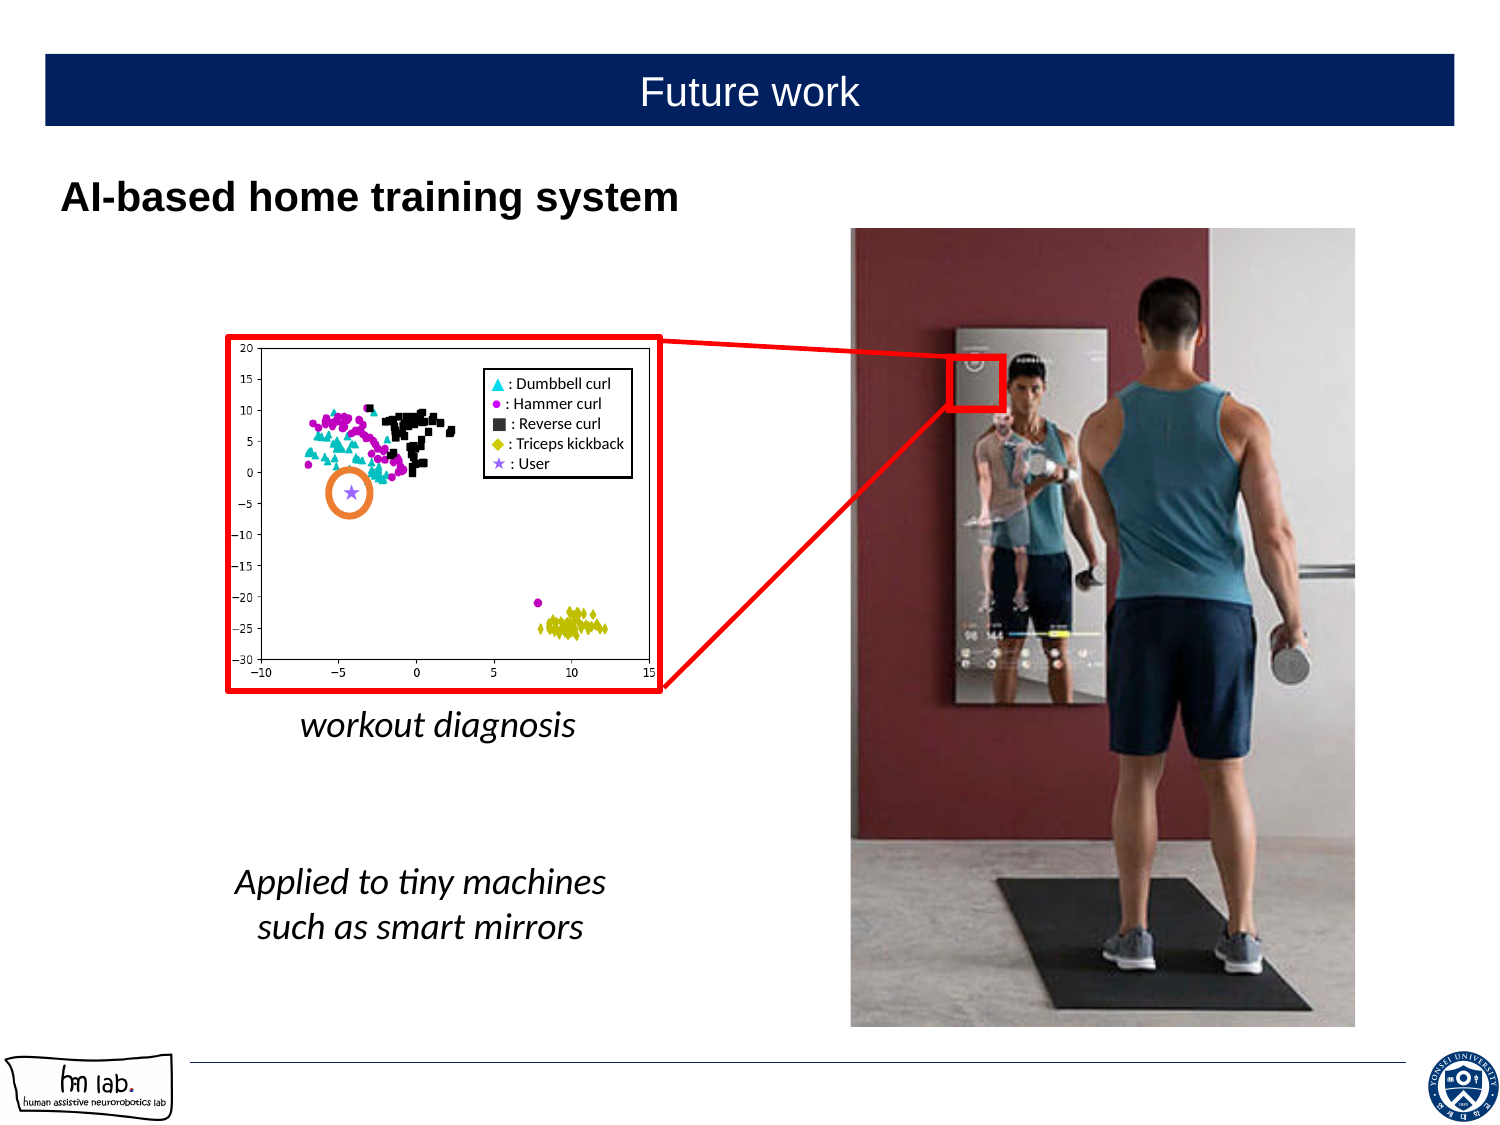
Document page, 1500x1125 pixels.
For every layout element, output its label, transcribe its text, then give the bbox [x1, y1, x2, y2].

text_box Applied to tiny machines such as smart mirrors [190, 849, 651, 955]
text_box workout diagnosis [225, 694, 651, 753]
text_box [2, 1051, 1499, 1122]
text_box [230, 340, 658, 688]
text_box AI-based home training system [45, 162, 796, 228]
text_box Future work [45, 53, 1455, 126]
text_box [663, 402, 950, 688]
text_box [658, 340, 950, 357]
picture [850, 228, 1356, 1027]
